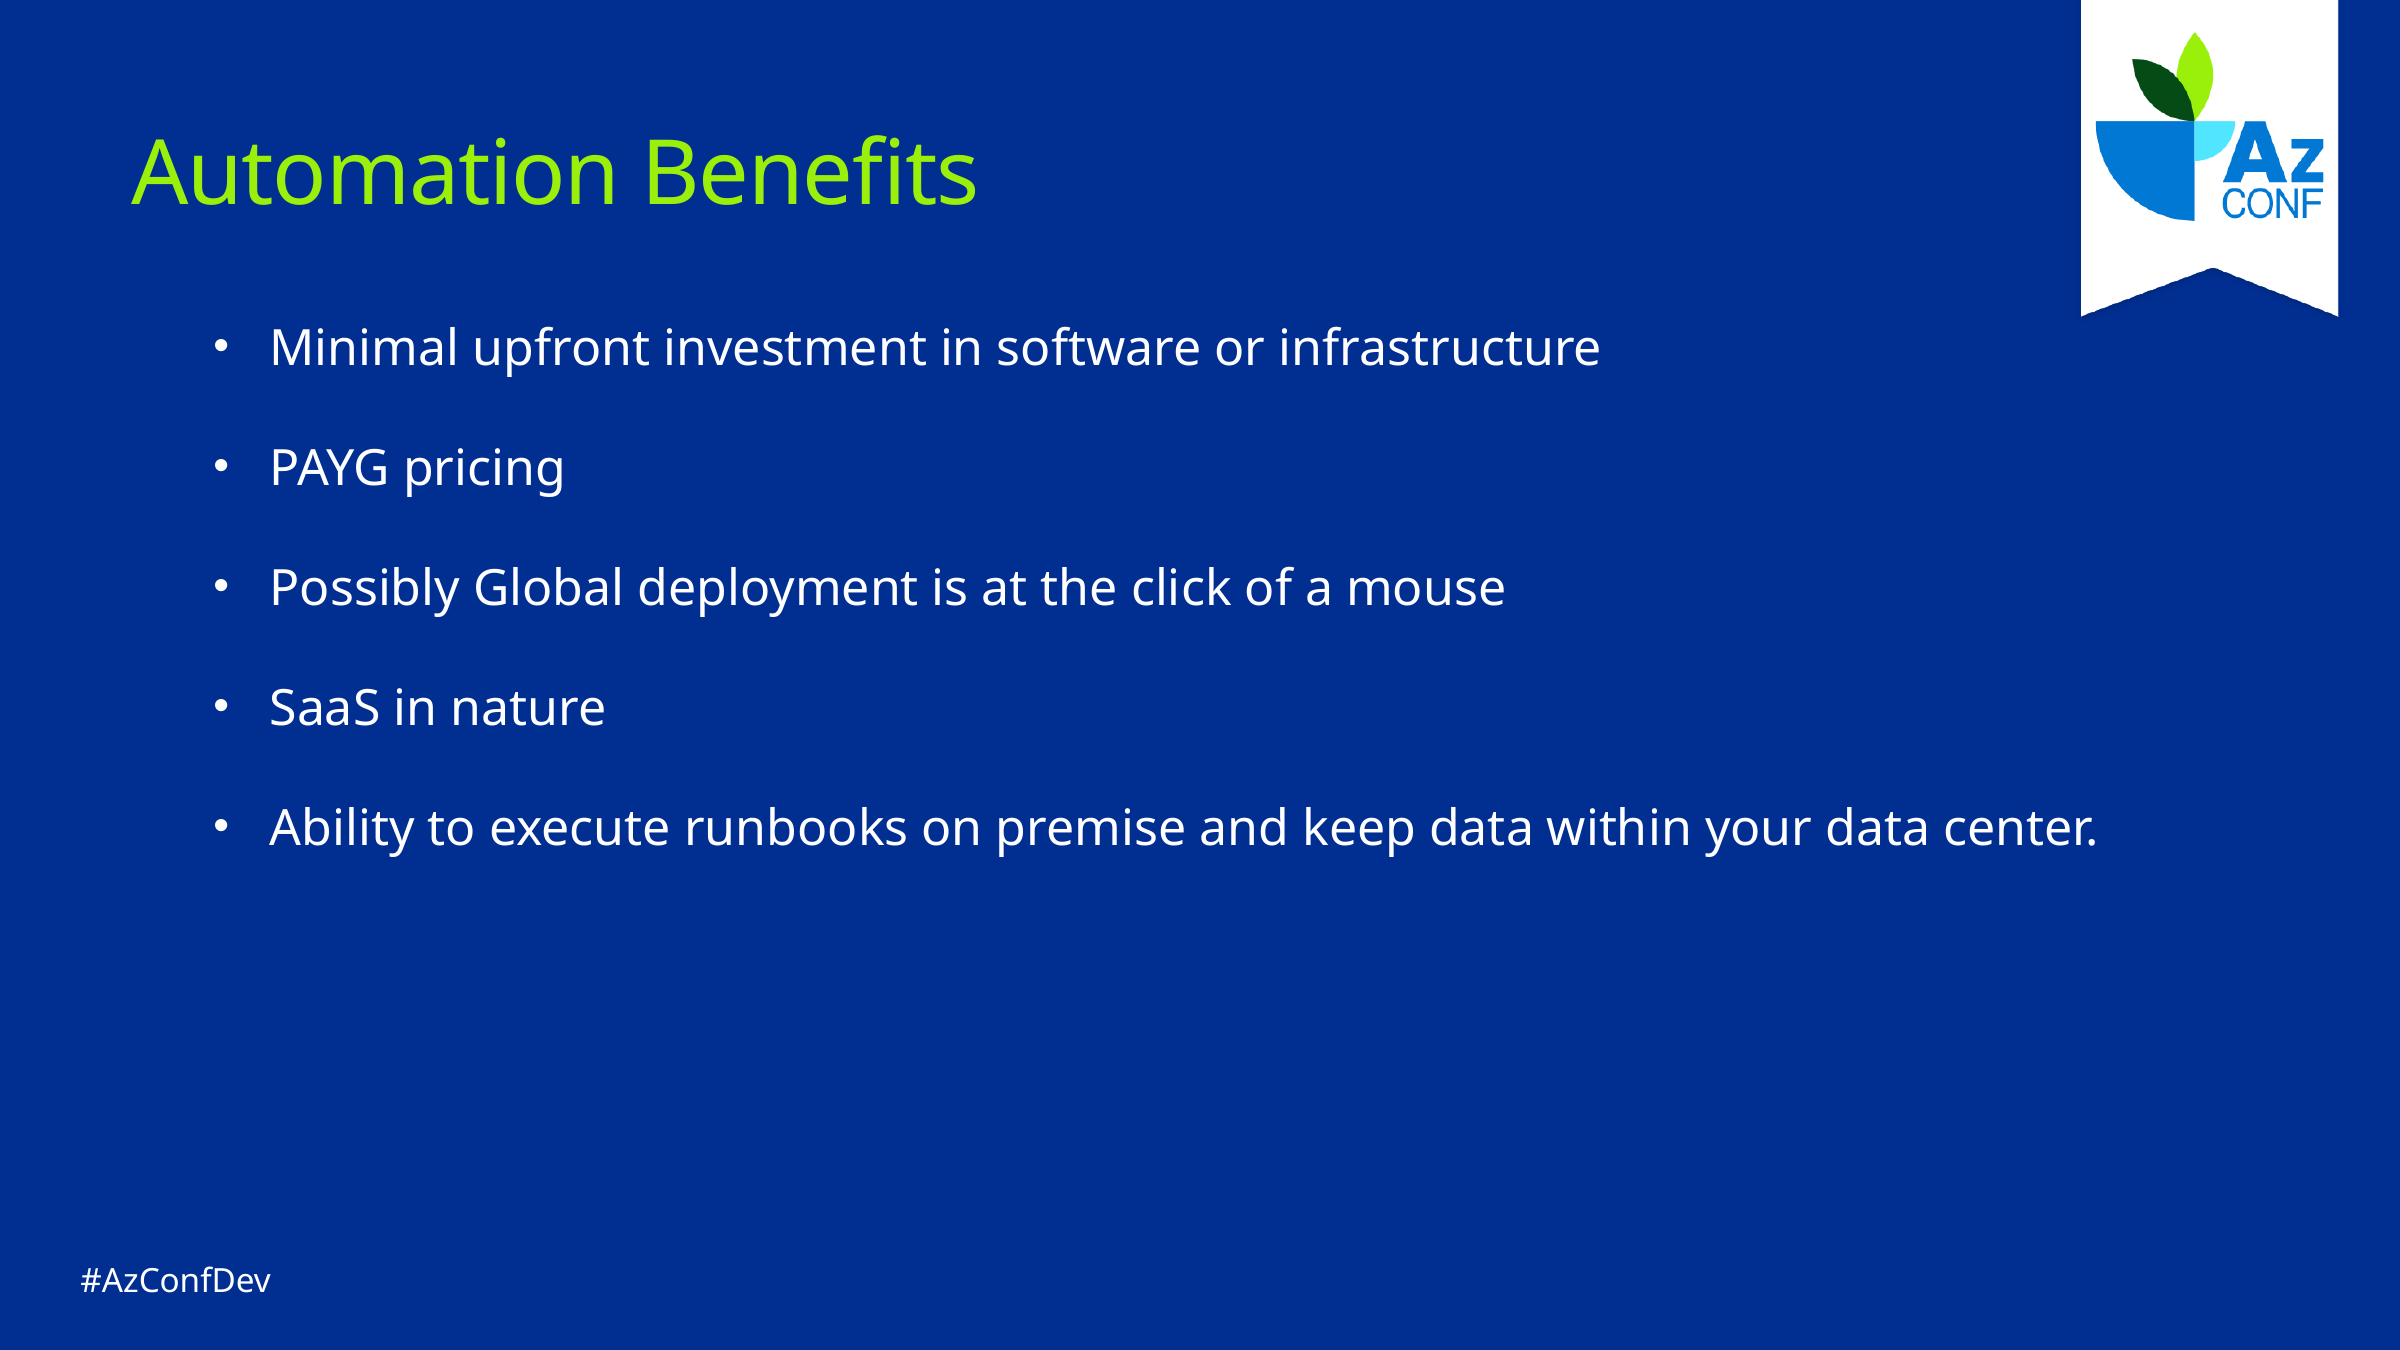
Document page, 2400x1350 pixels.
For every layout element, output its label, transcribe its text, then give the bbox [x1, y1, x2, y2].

list Minimal upfront investment in software or infrastructure PAYG pricing Possibly Global deployment is at the click of a mouse SaaS in nature Ability to execute runbooks on premise and keep data within your data center. [213, 255, 2125, 983]
picture [2073, 0, 2346, 326]
title Automation Benefits [131, 125, 1246, 224]
